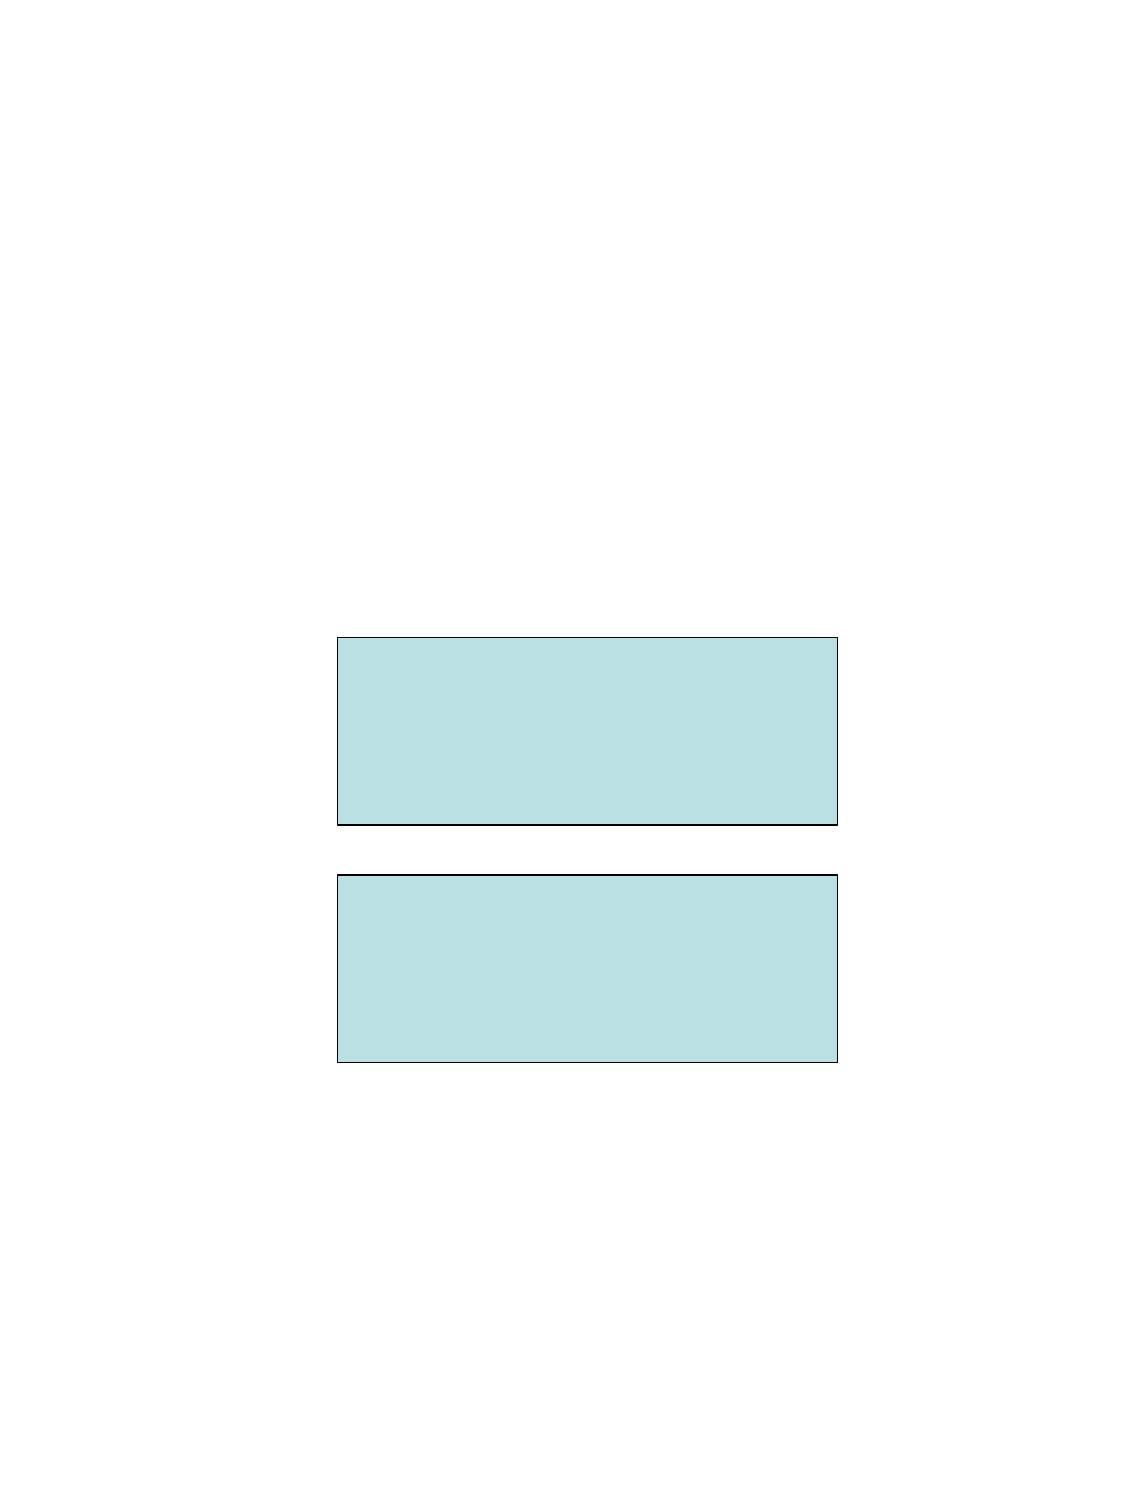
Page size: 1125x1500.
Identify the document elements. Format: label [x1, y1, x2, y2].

text_box [337, 637, 838, 825]
text_box [337, 875, 838, 1063]
